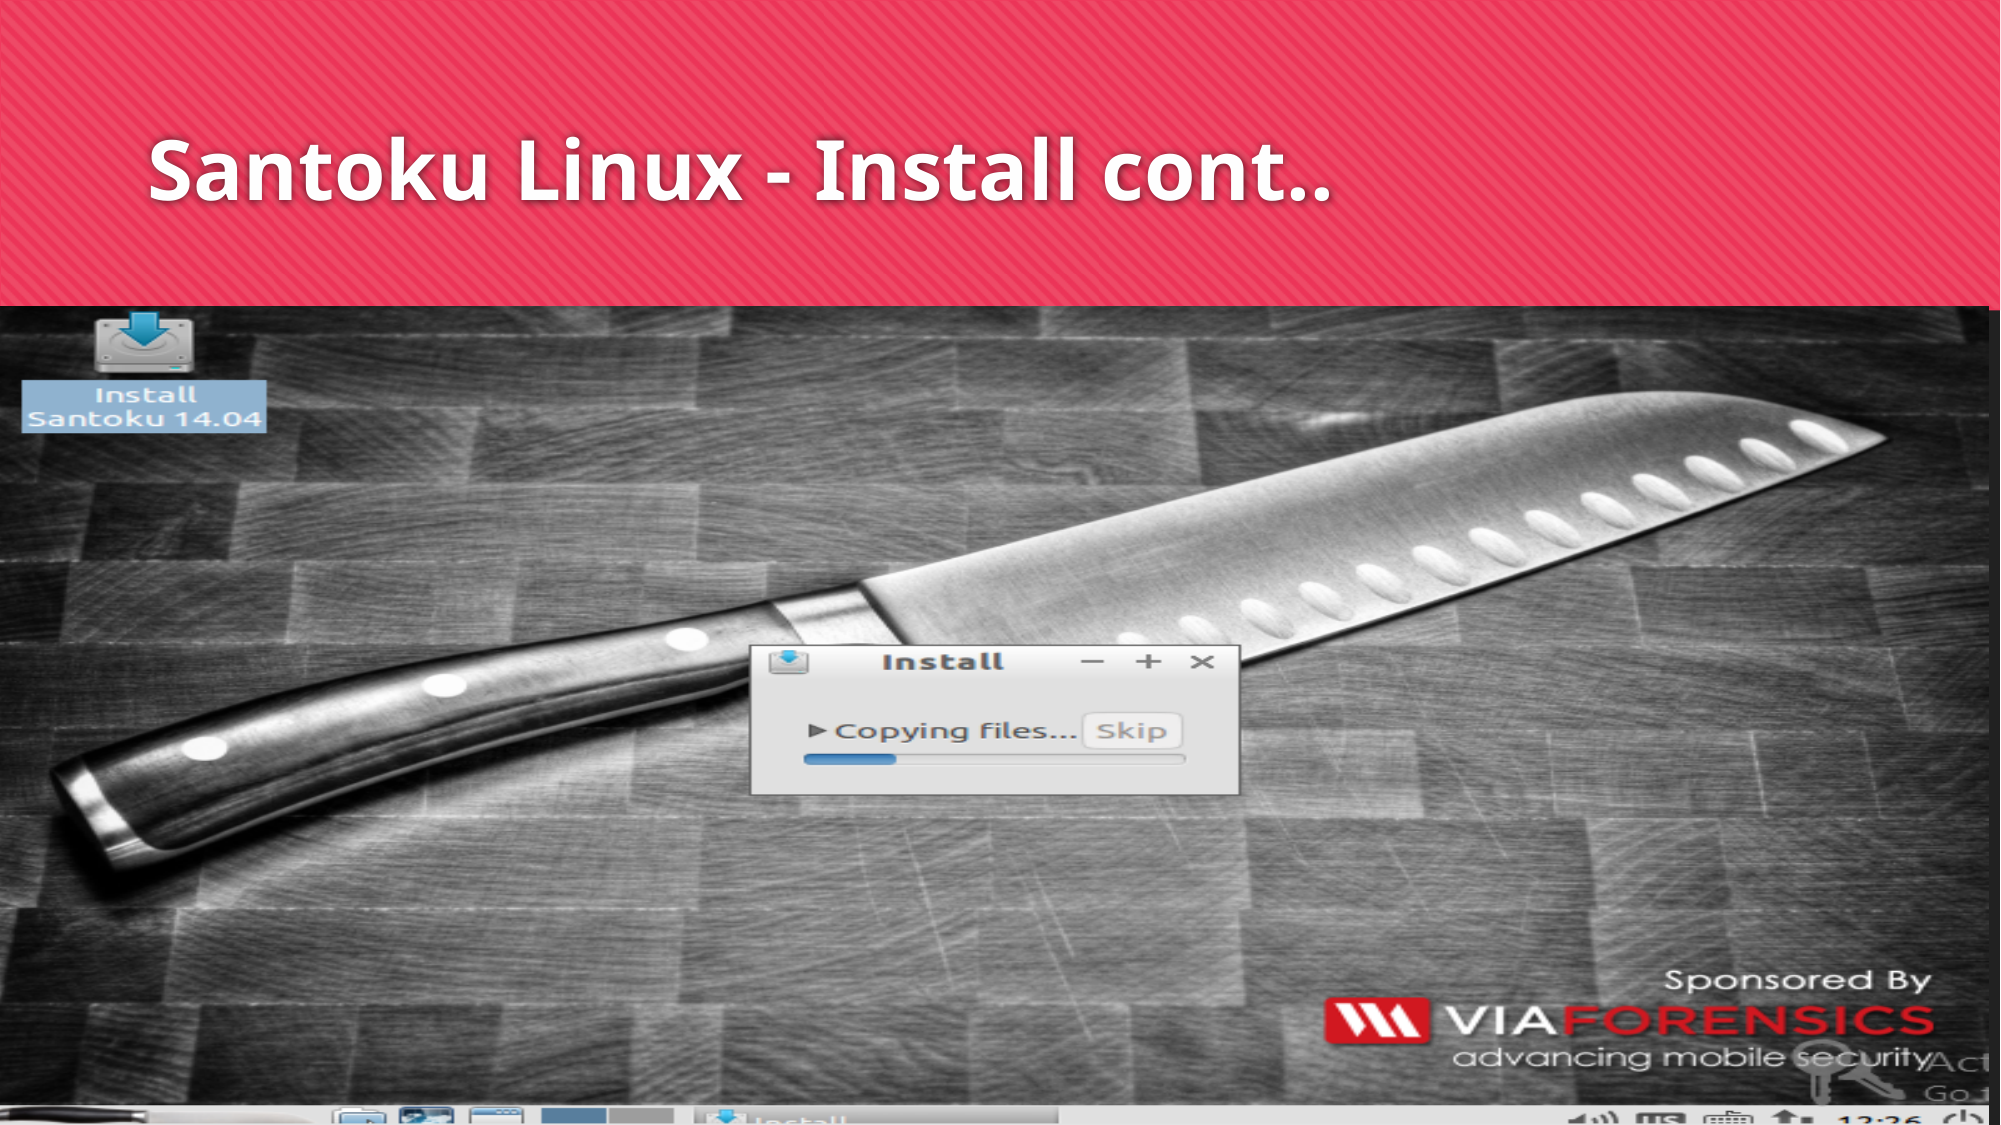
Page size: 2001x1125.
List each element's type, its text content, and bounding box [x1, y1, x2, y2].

title Santoku Linux - Install cont.. [132, 73, 1868, 233]
picture [0, 306, 1989, 1125]
